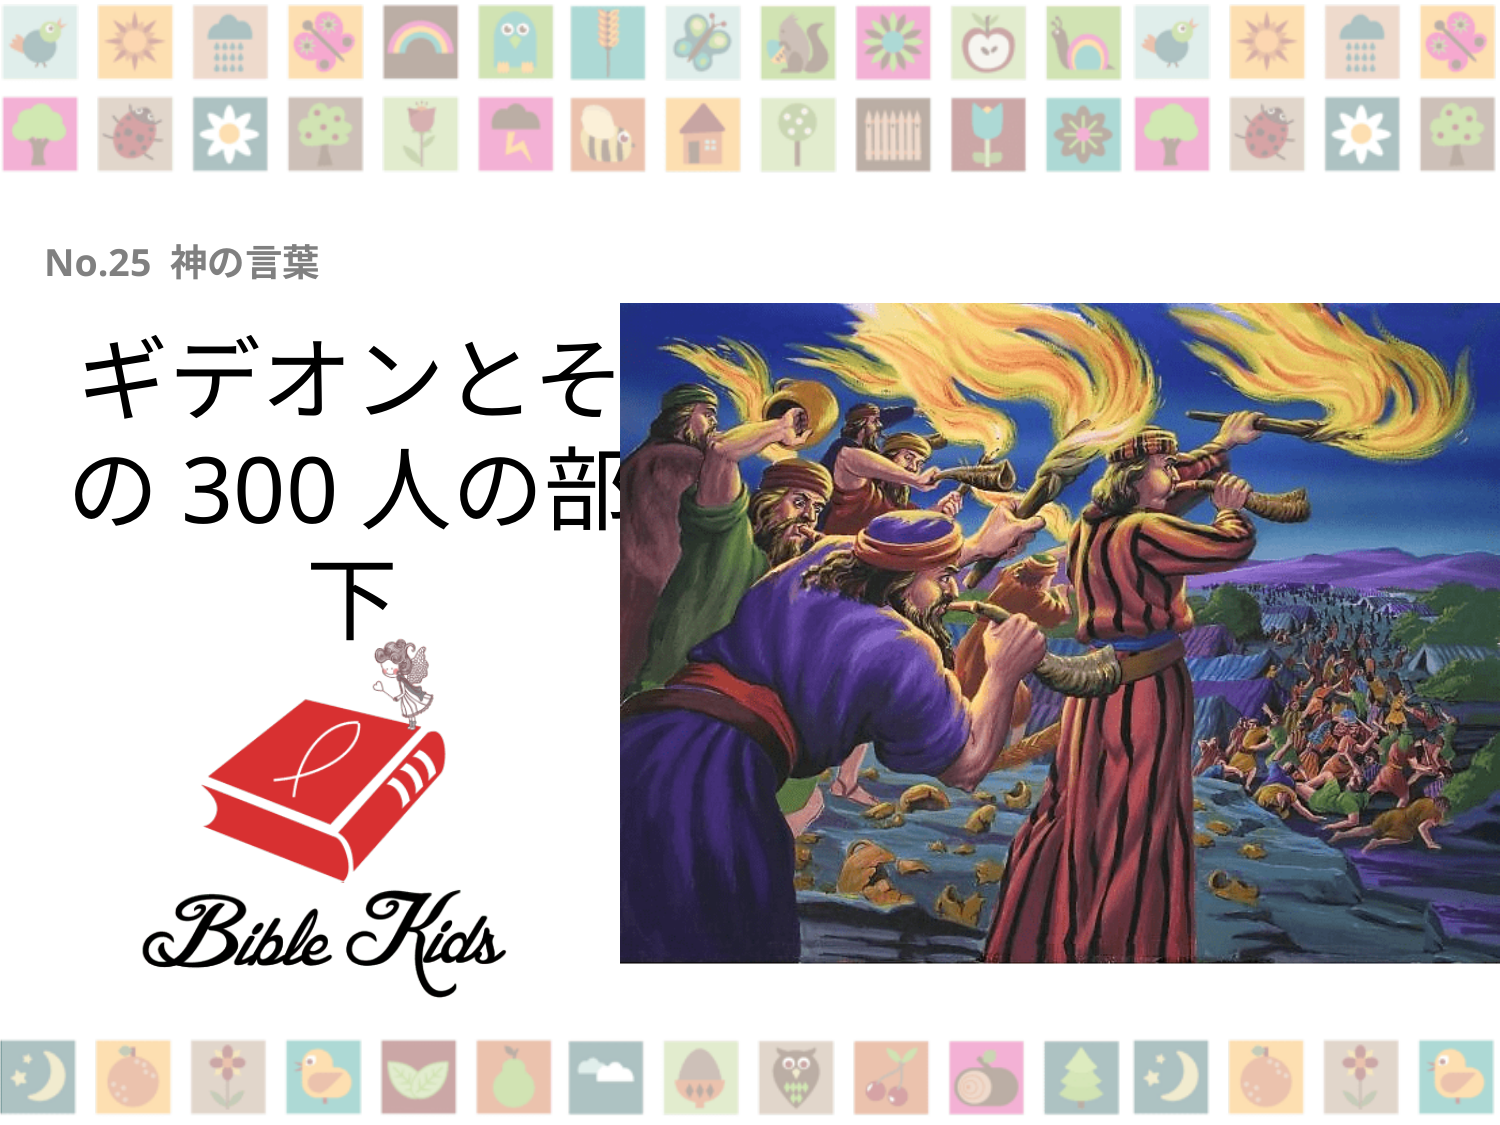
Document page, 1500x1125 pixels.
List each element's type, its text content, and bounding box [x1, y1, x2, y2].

text_box ギデオンとその300人の部下 [29, 314, 614, 659]
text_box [0, 1028, 1500, 1118]
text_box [0, 3, 1500, 181]
picture [619, 303, 1500, 965]
text_box No.25 神の言葉 [29, 231, 543, 292]
picture [117, 600, 544, 1027]
